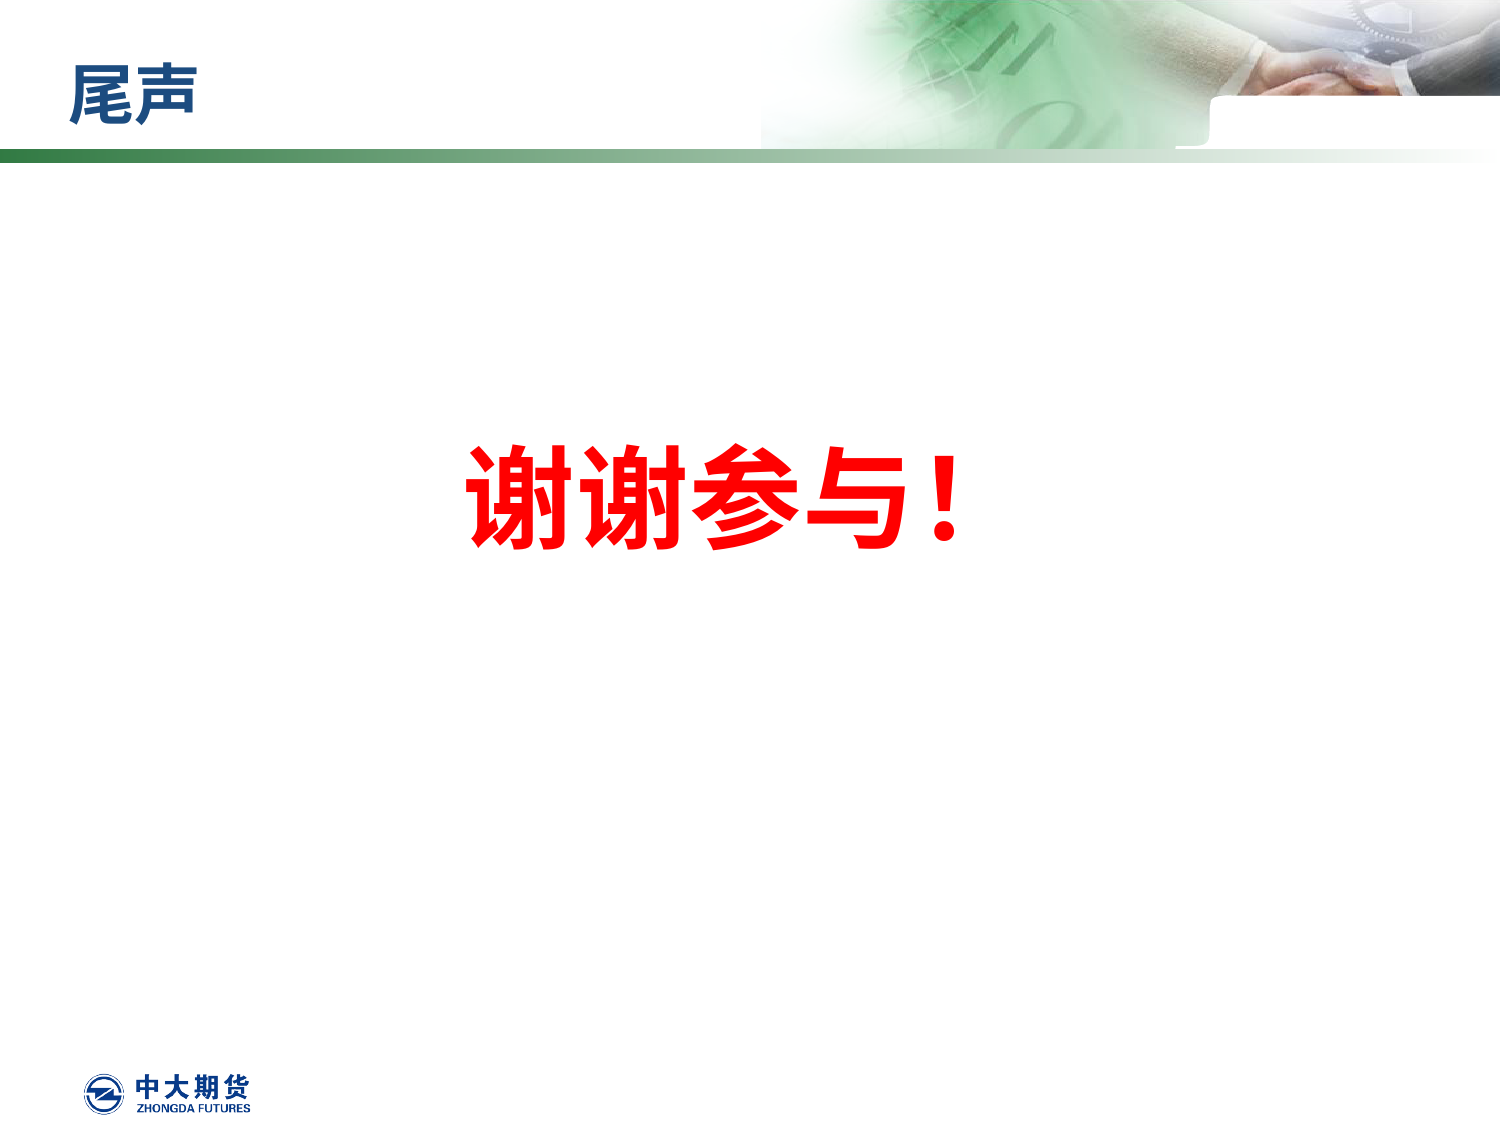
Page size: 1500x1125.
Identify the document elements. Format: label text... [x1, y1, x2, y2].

title 尾声 [53, 42, 1187, 143]
text_box 谢谢参与！ [184, 420, 1308, 571]
picture [761, 0, 1500, 150]
picture [82, 1057, 258, 1125]
